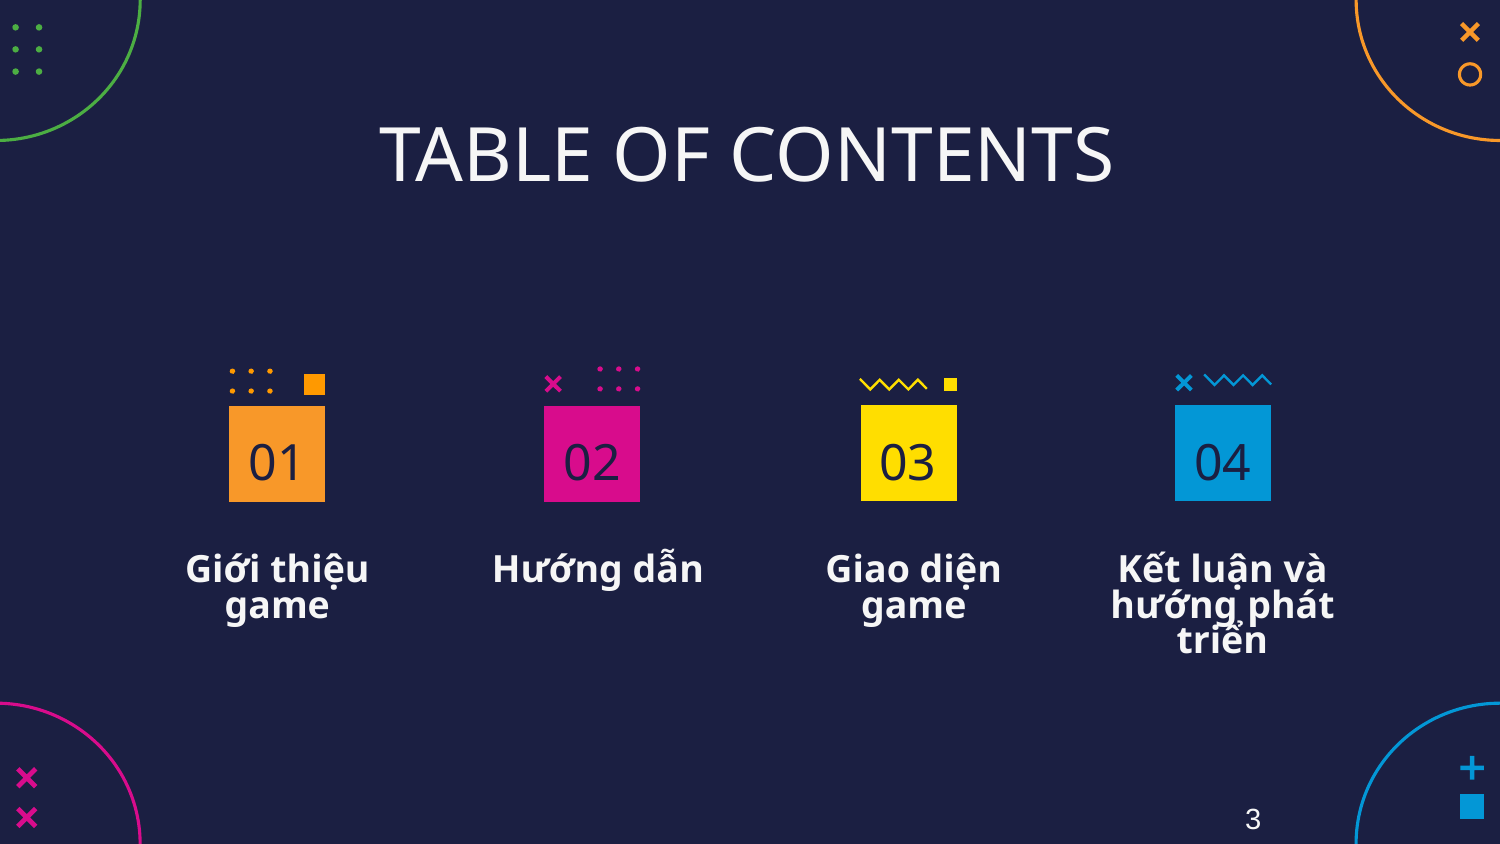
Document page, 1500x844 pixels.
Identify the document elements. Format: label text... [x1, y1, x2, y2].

subtitle Giao diện game [798, 538, 1030, 601]
text_box 3 [1230, 793, 1488, 843]
title TABLE OF CONTENTS [114, 91, 1381, 203]
subtitle Giới thiệu game [168, 538, 387, 601]
title 01 [117, 421, 432, 500]
title 03 [747, 421, 1062, 500]
subtitle Hướng dẫn [437, 538, 759, 601]
subtitle Kết luận và hướng phát triển [1053, 538, 1393, 601]
title 04 [1062, 421, 1383, 500]
title 02 [432, 421, 747, 500]
